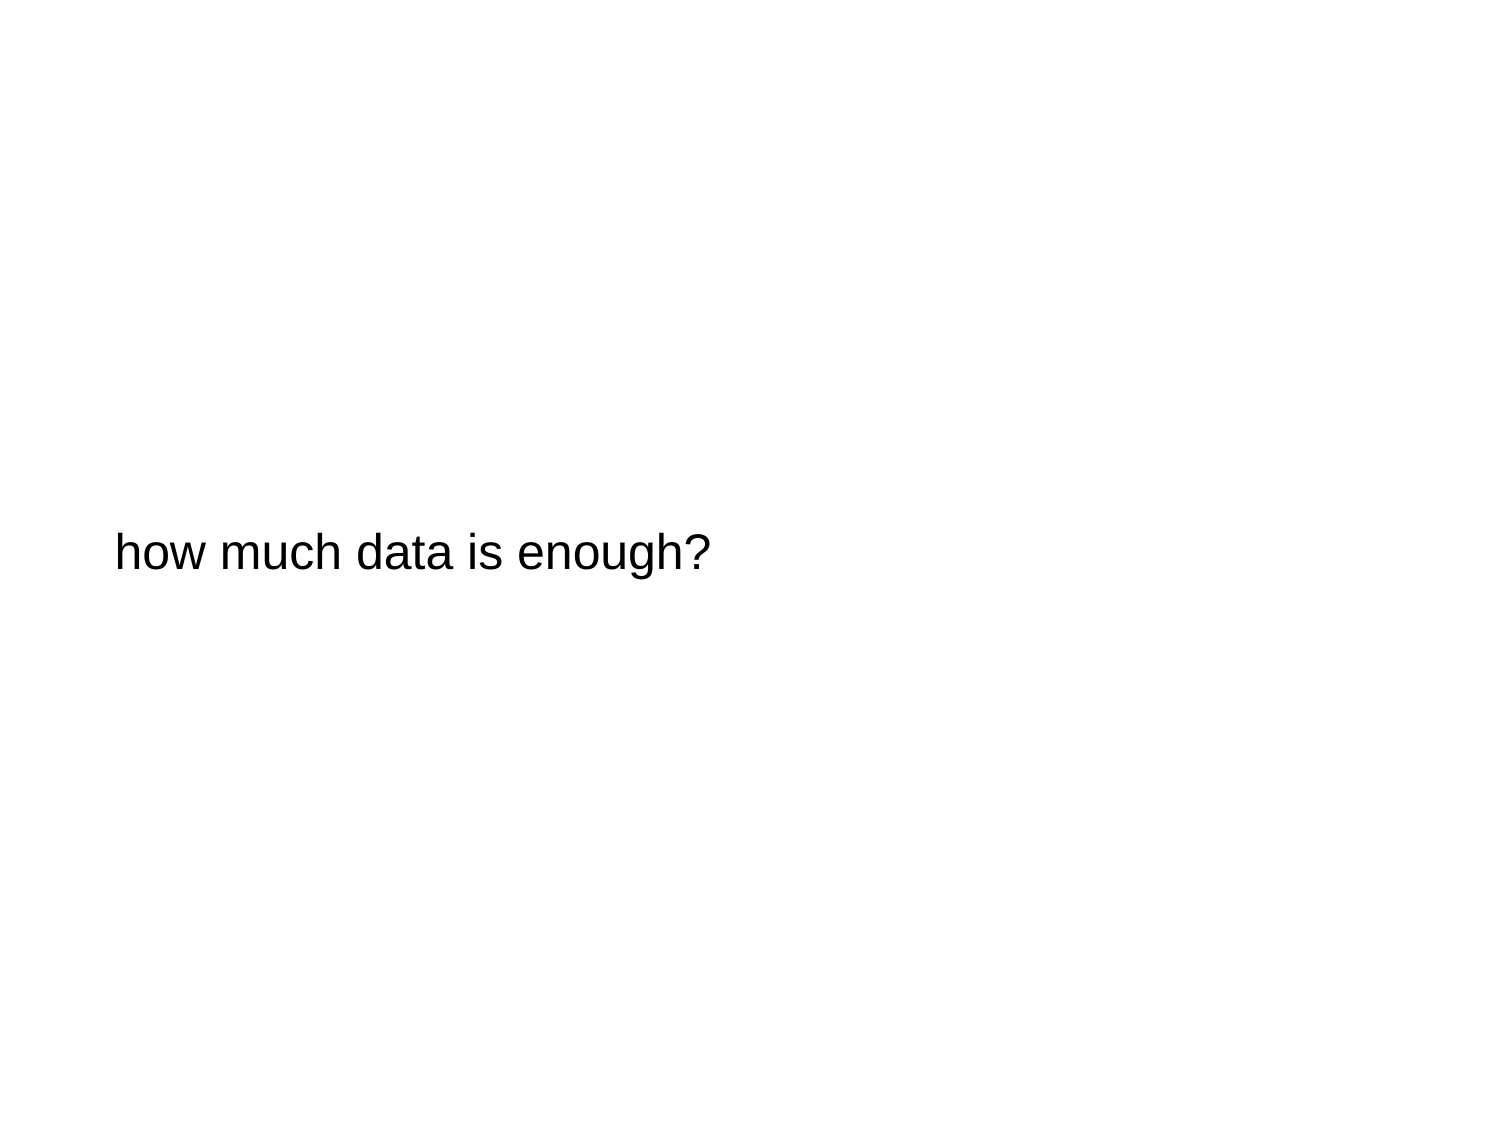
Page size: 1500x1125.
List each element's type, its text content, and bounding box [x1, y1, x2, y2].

text_box how much data is enough? [99, 512, 1313, 588]
